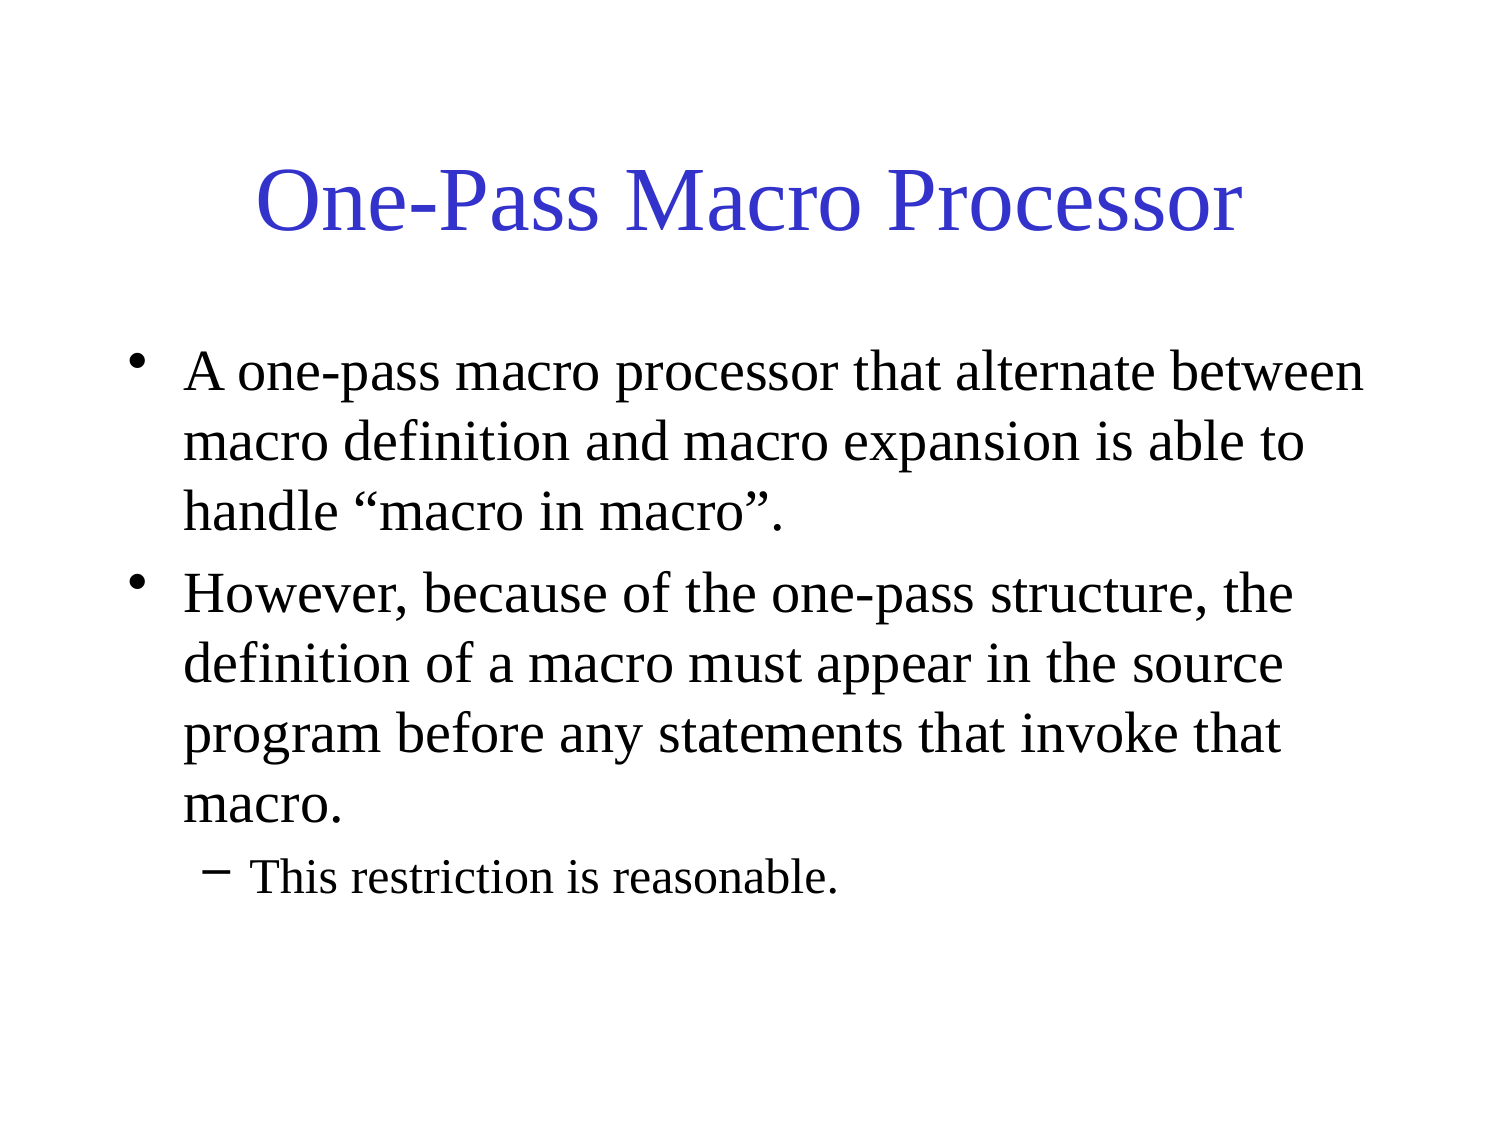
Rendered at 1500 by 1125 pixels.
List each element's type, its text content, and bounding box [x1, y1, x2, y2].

list A one-pass macro processor that alternate between macro definition and macro expansion is able to handle “macro in macro”. However, because of the one-pass structure, the definition of a macro must appear in the source program before any statements that invoke that macro. This restriction is reasonable. [112, 324, 1388, 1001]
title One-Pass Macro Processor [112, 99, 1388, 288]
